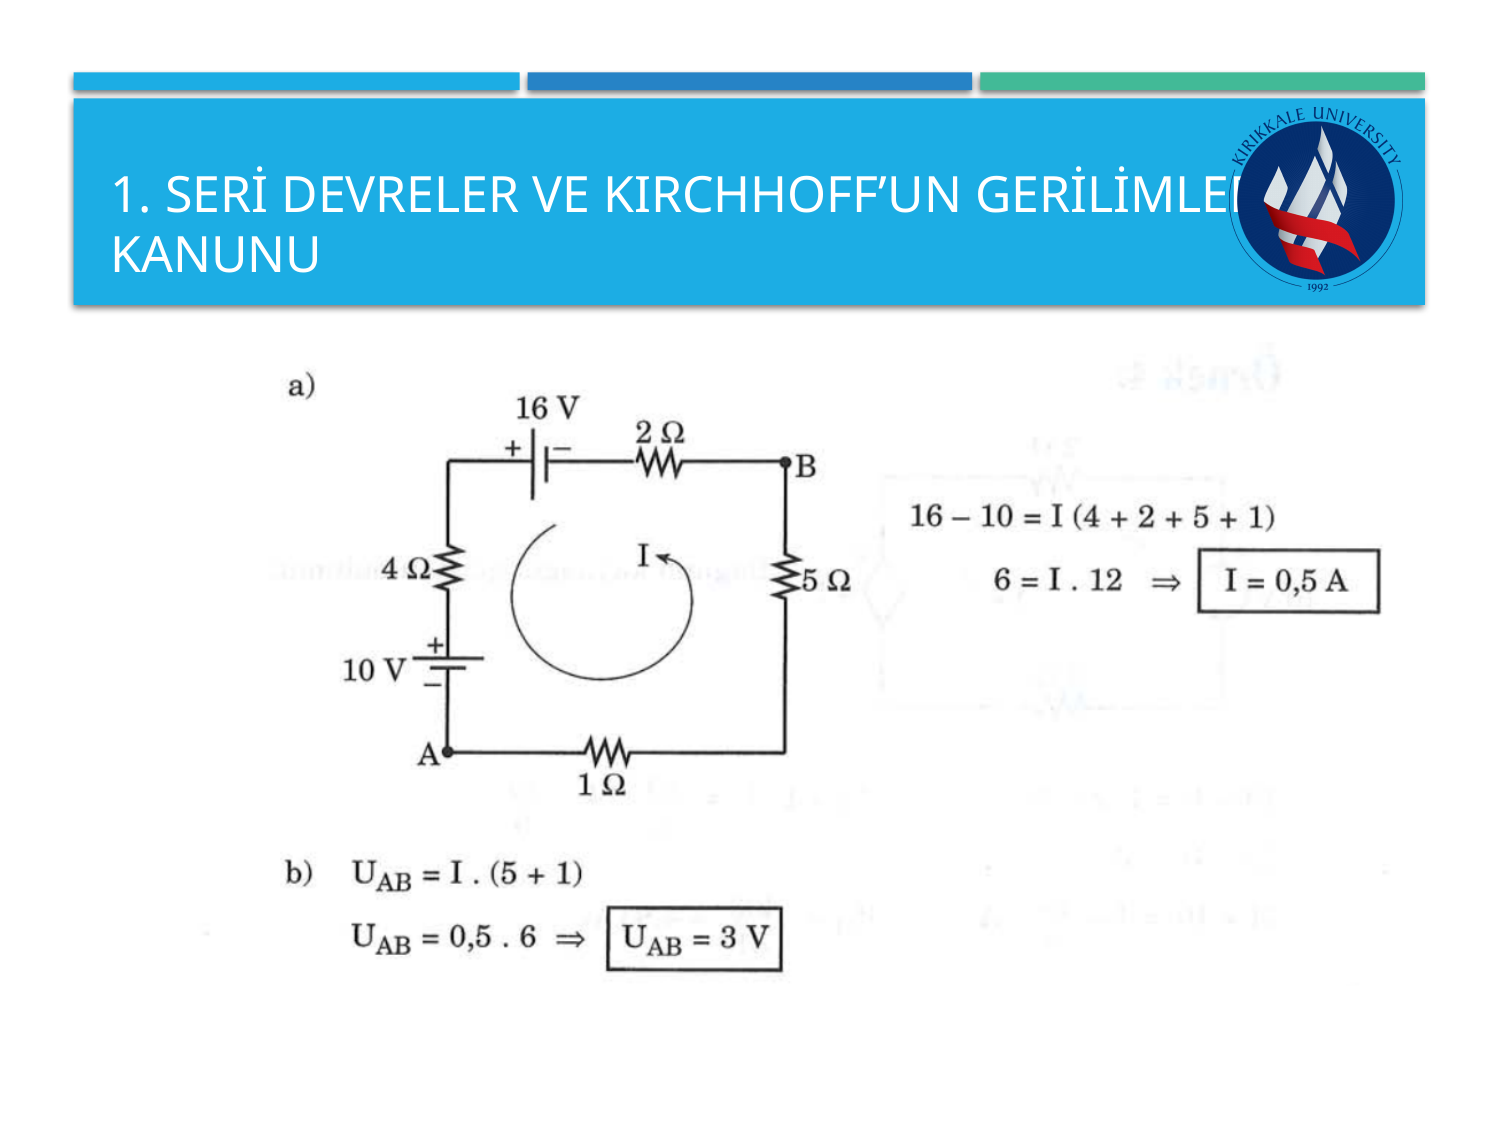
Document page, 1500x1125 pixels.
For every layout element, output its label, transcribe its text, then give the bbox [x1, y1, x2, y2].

picture [1229, 106, 1404, 292]
picture [176, 322, 1404, 986]
title 1. Seri devreler ve kırchhoff’un gerilimler kanunu [95, 112, 1223, 291]
